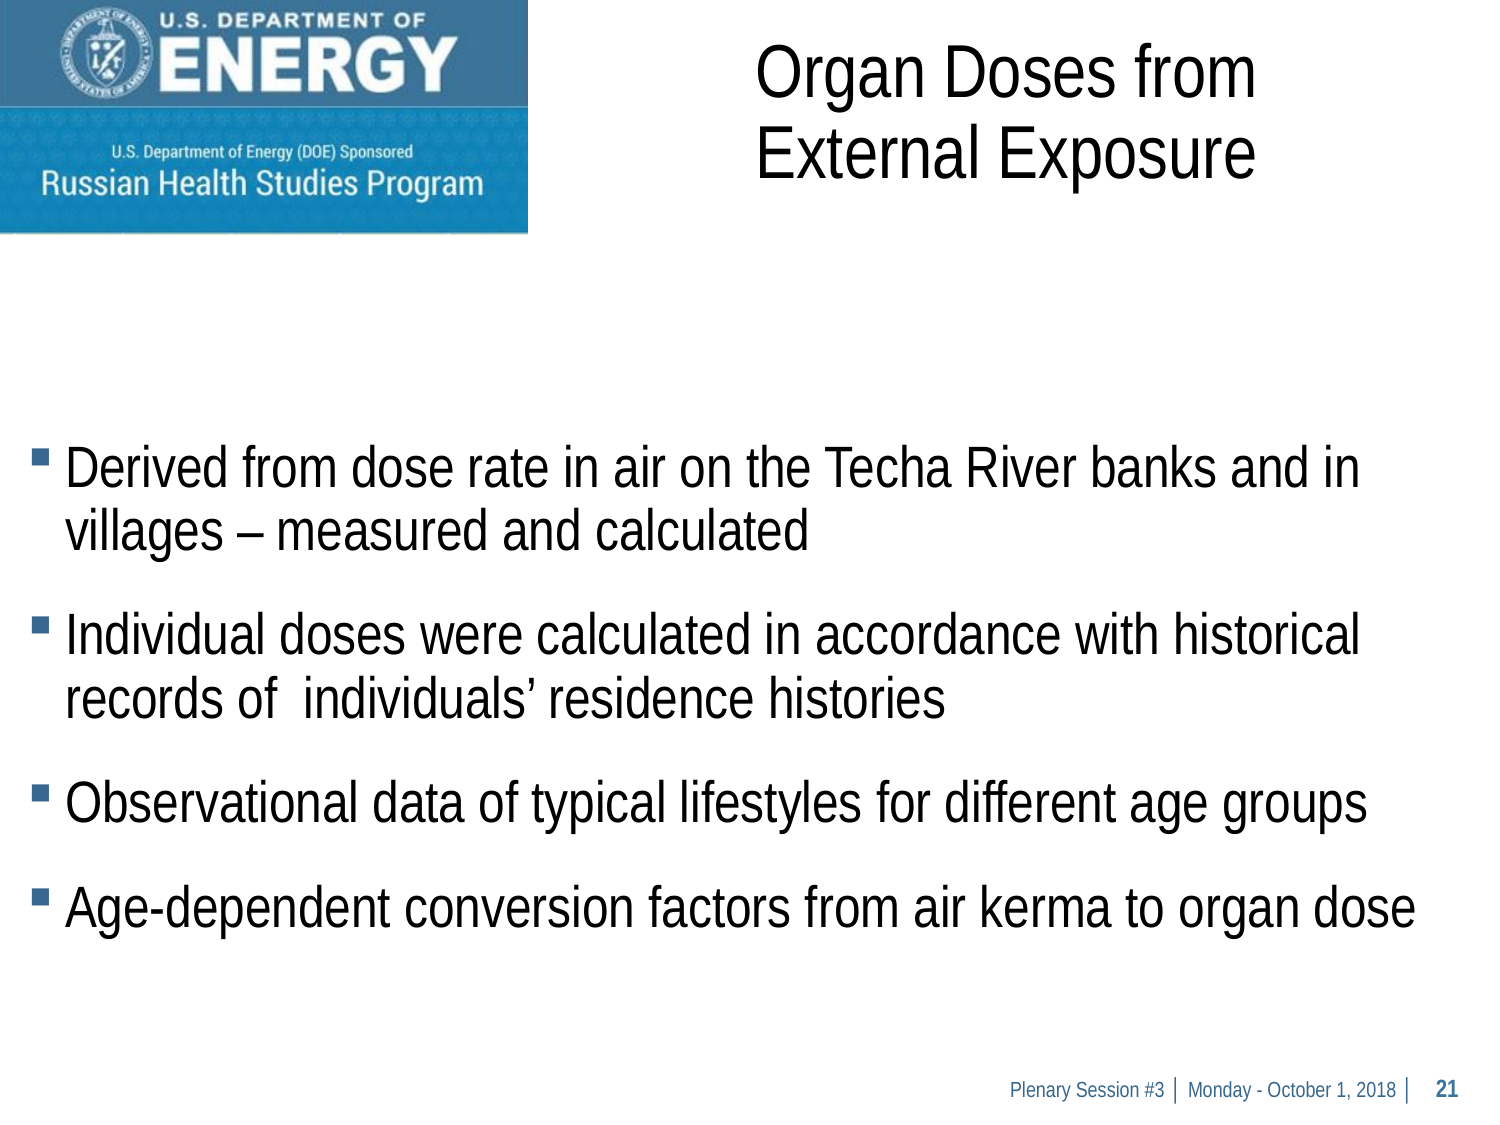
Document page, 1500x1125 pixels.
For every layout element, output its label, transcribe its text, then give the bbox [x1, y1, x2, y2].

list Derived from dose rate in air on the Techa River banks and in villages – measured and calculated Individual doses were calculated in accordance with historical records of individuals’ residence histories Observational data of typical lifestyles for different age groups Age-dependent conversion factors from air kerma to organ dose [12, 429, 1488, 1062]
slide_number 21 [1407, 1067, 1487, 1107]
title Organ Doses from External Exposure [526, 11, 1488, 217]
picture [0, 227, 528, 235]
picture [0, 0, 528, 223]
